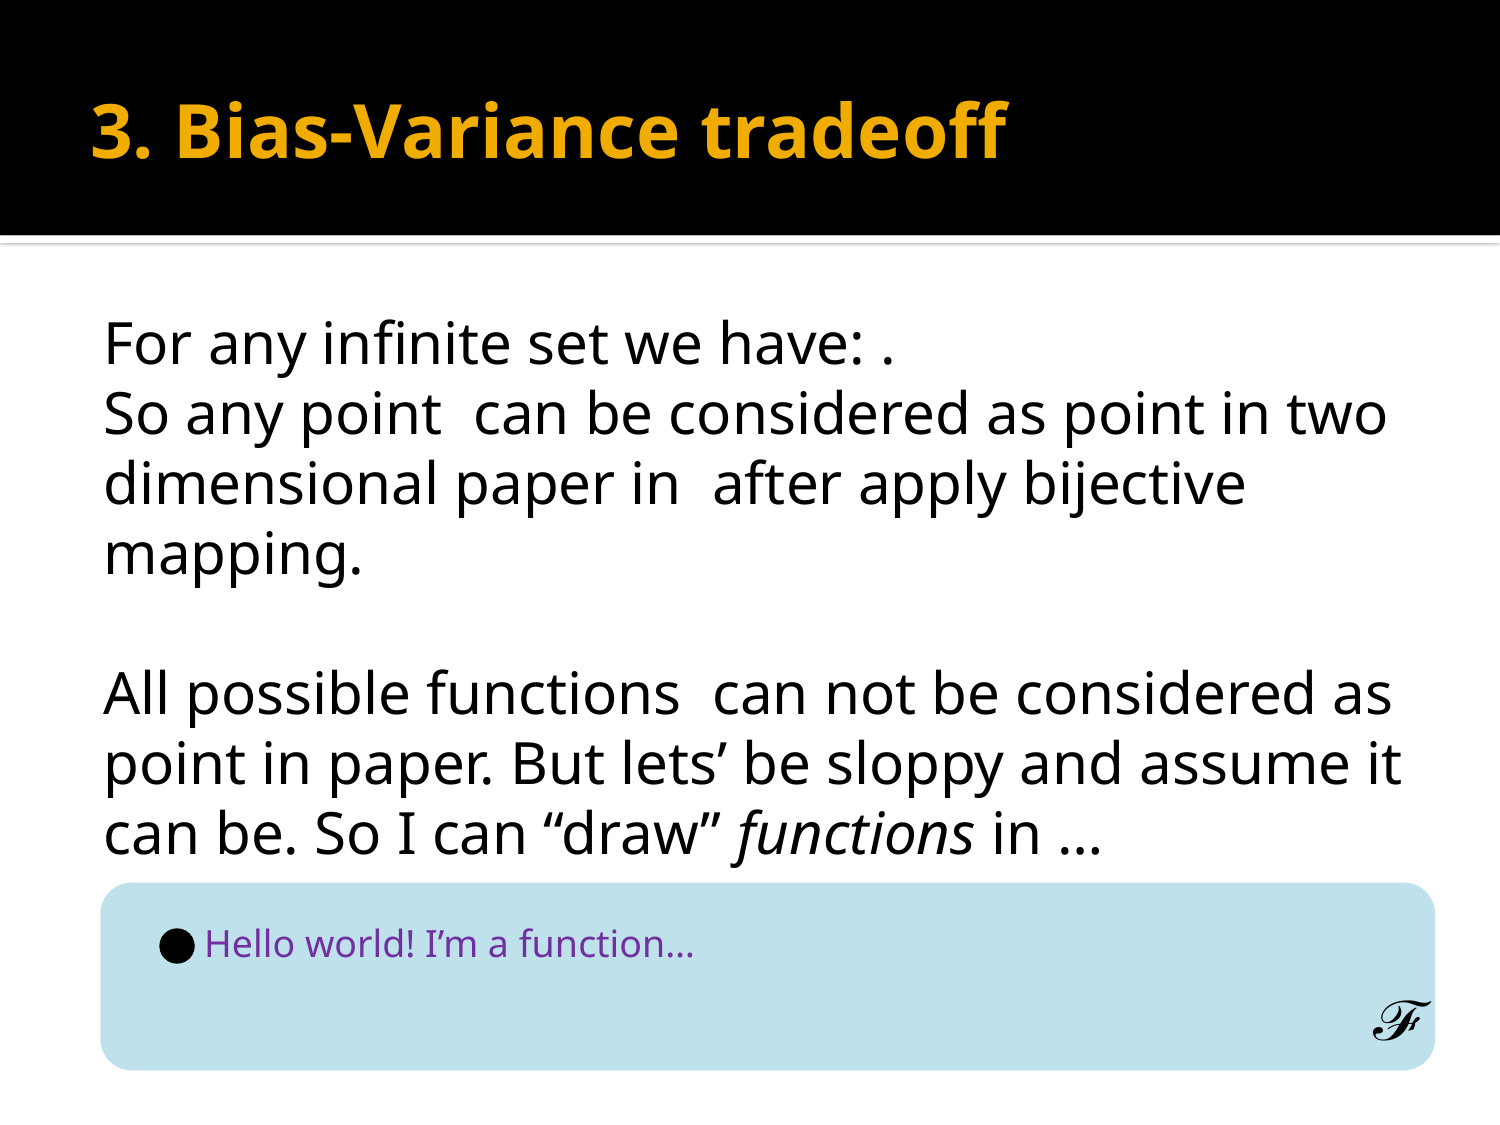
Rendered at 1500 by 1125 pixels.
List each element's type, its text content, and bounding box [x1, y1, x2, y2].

title 3. Bias-Variance tradeoff [75, 25, 1425, 231]
text_box Hello world! I’m a function… [154, 888, 745, 996]
text_box [96, 878, 1440, 1075]
